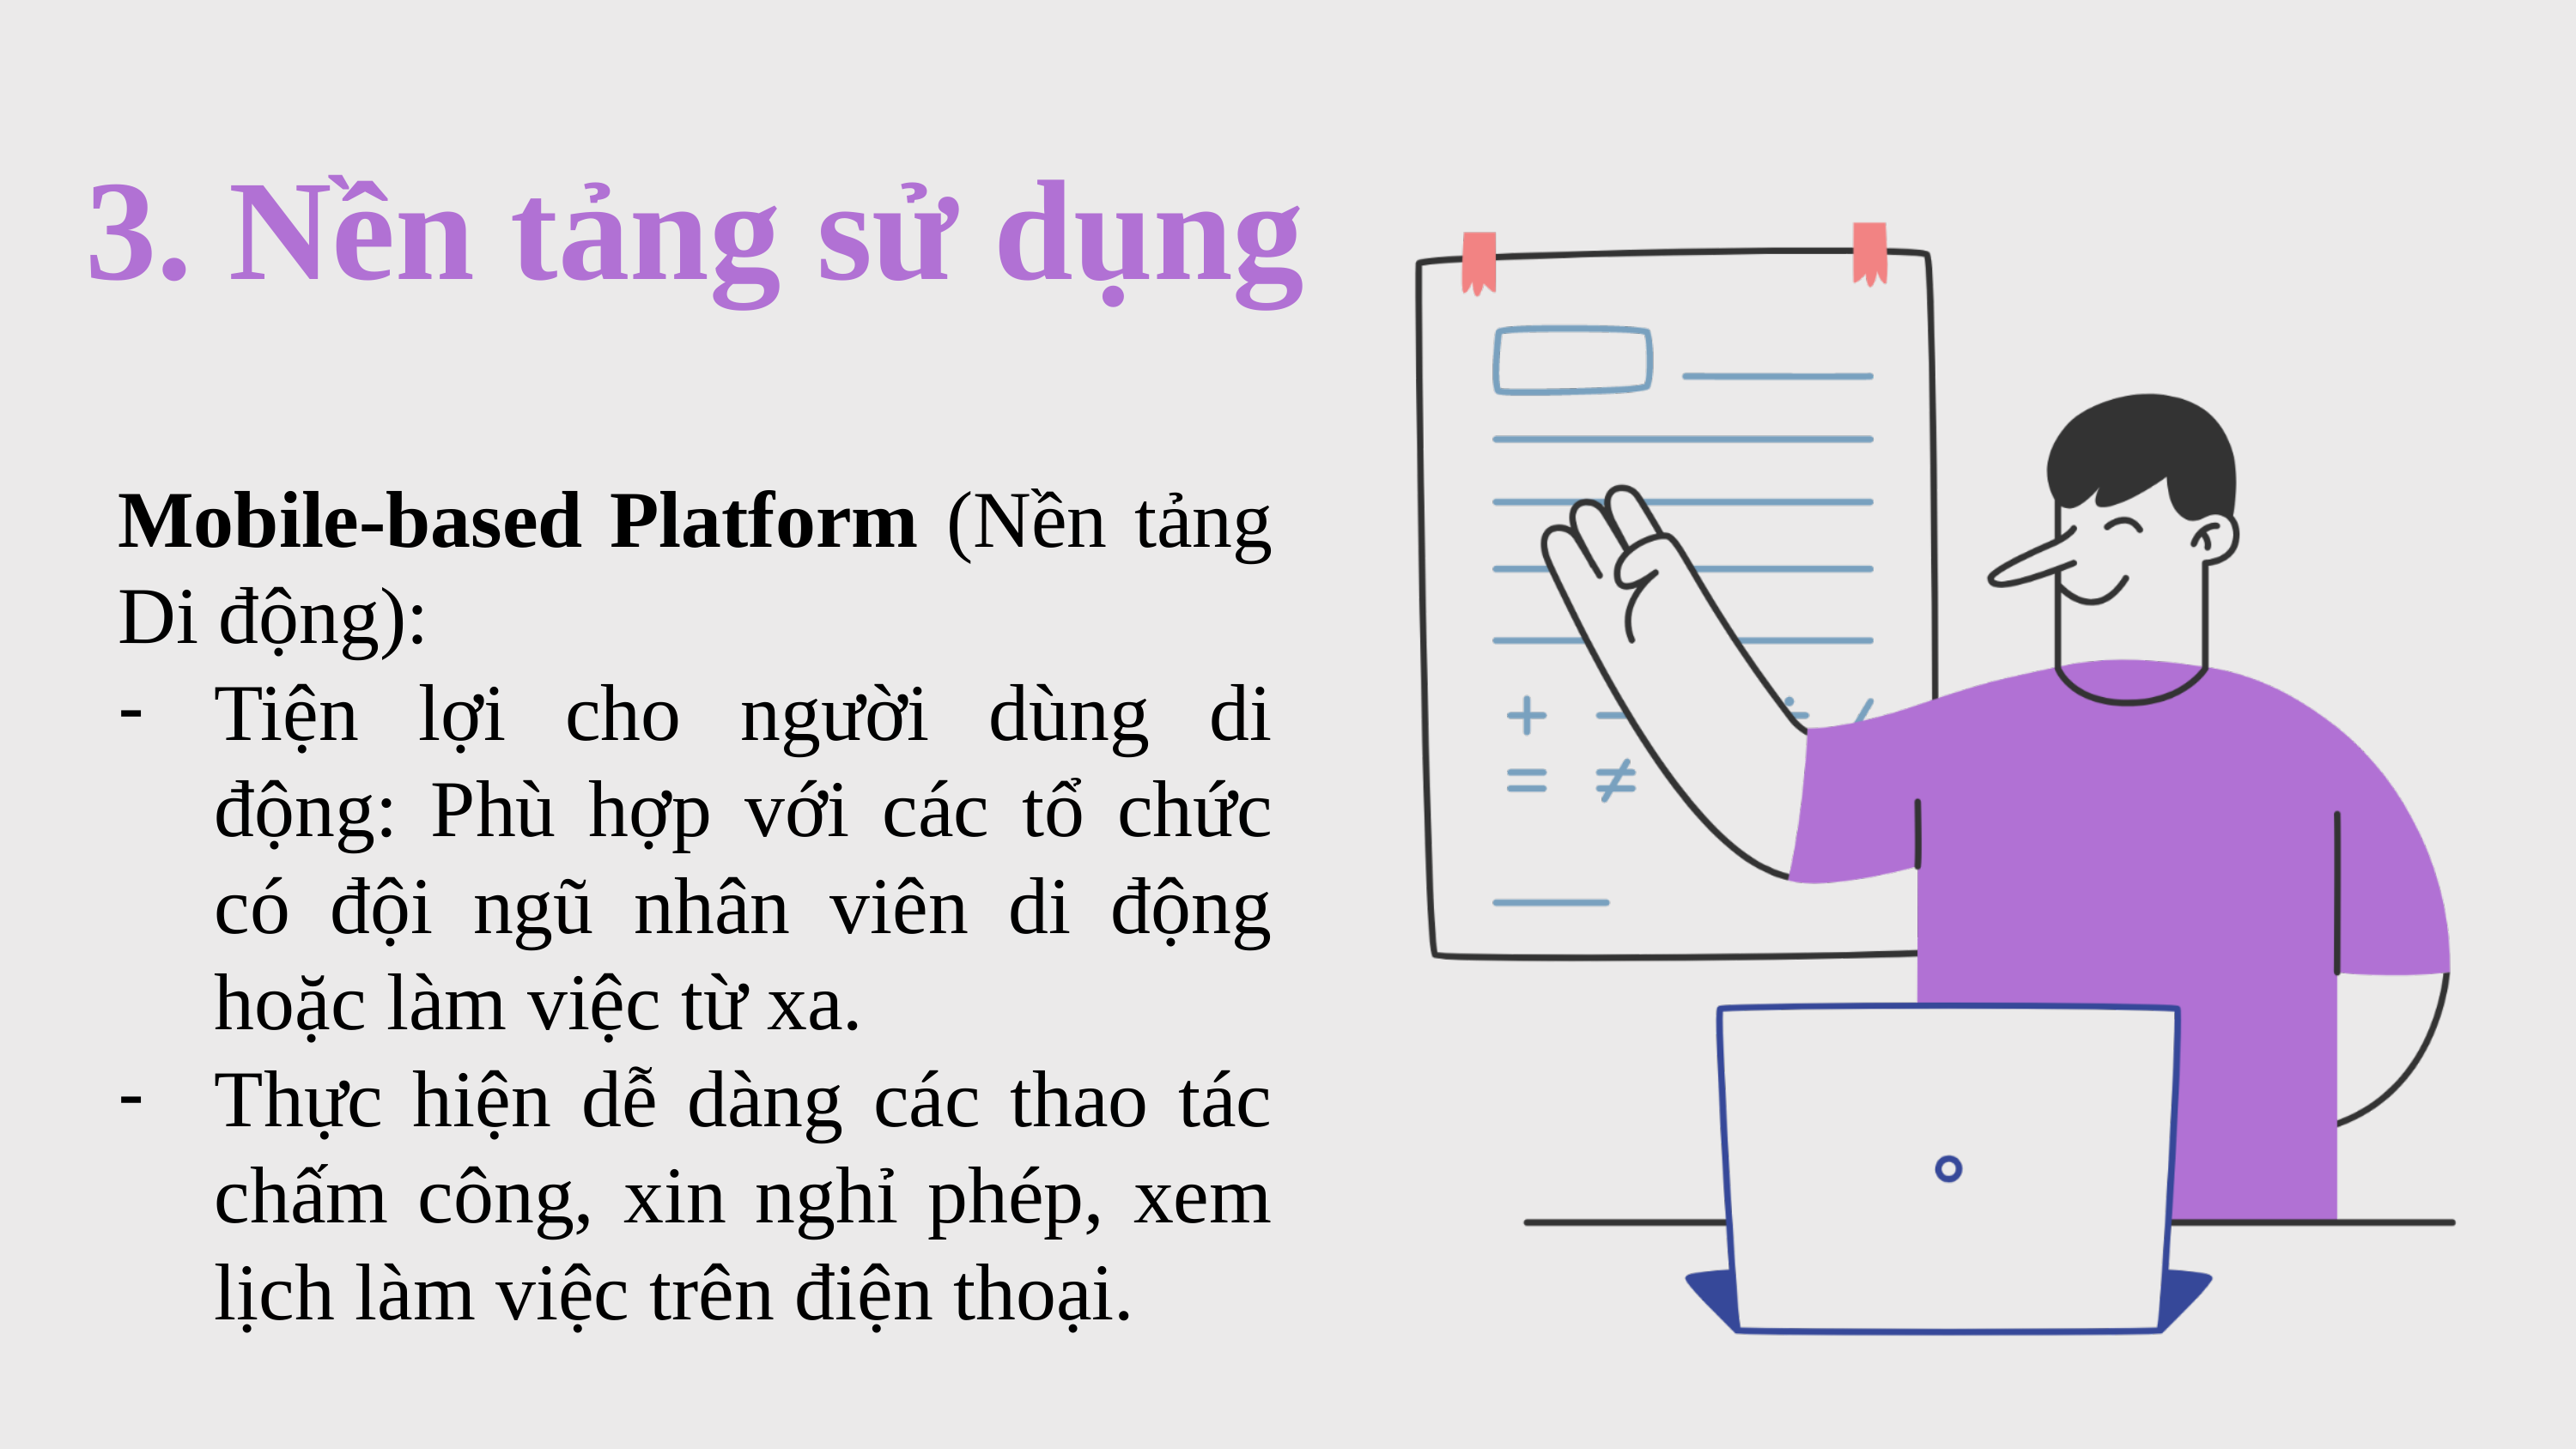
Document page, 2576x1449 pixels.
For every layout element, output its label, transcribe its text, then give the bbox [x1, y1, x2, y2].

text_box Mobile-based Platform (Nền tảng Di động):​ ​ Tiện lợi cho người dùng di động: Phù hợp với các tổ chức có đội ngũ nhân viên di động hoặc làm việc từ xa.​ Thực hiện dễ dàng các thao tác chấm công, xin nghỉ phép, xem lịch làm việc trên điện thoại. [105, 459, 1286, 1343]
picture [1409, 214, 2471, 1344]
text_box 3. Nền tảng sử dụng [3, 117, 1388, 308]
